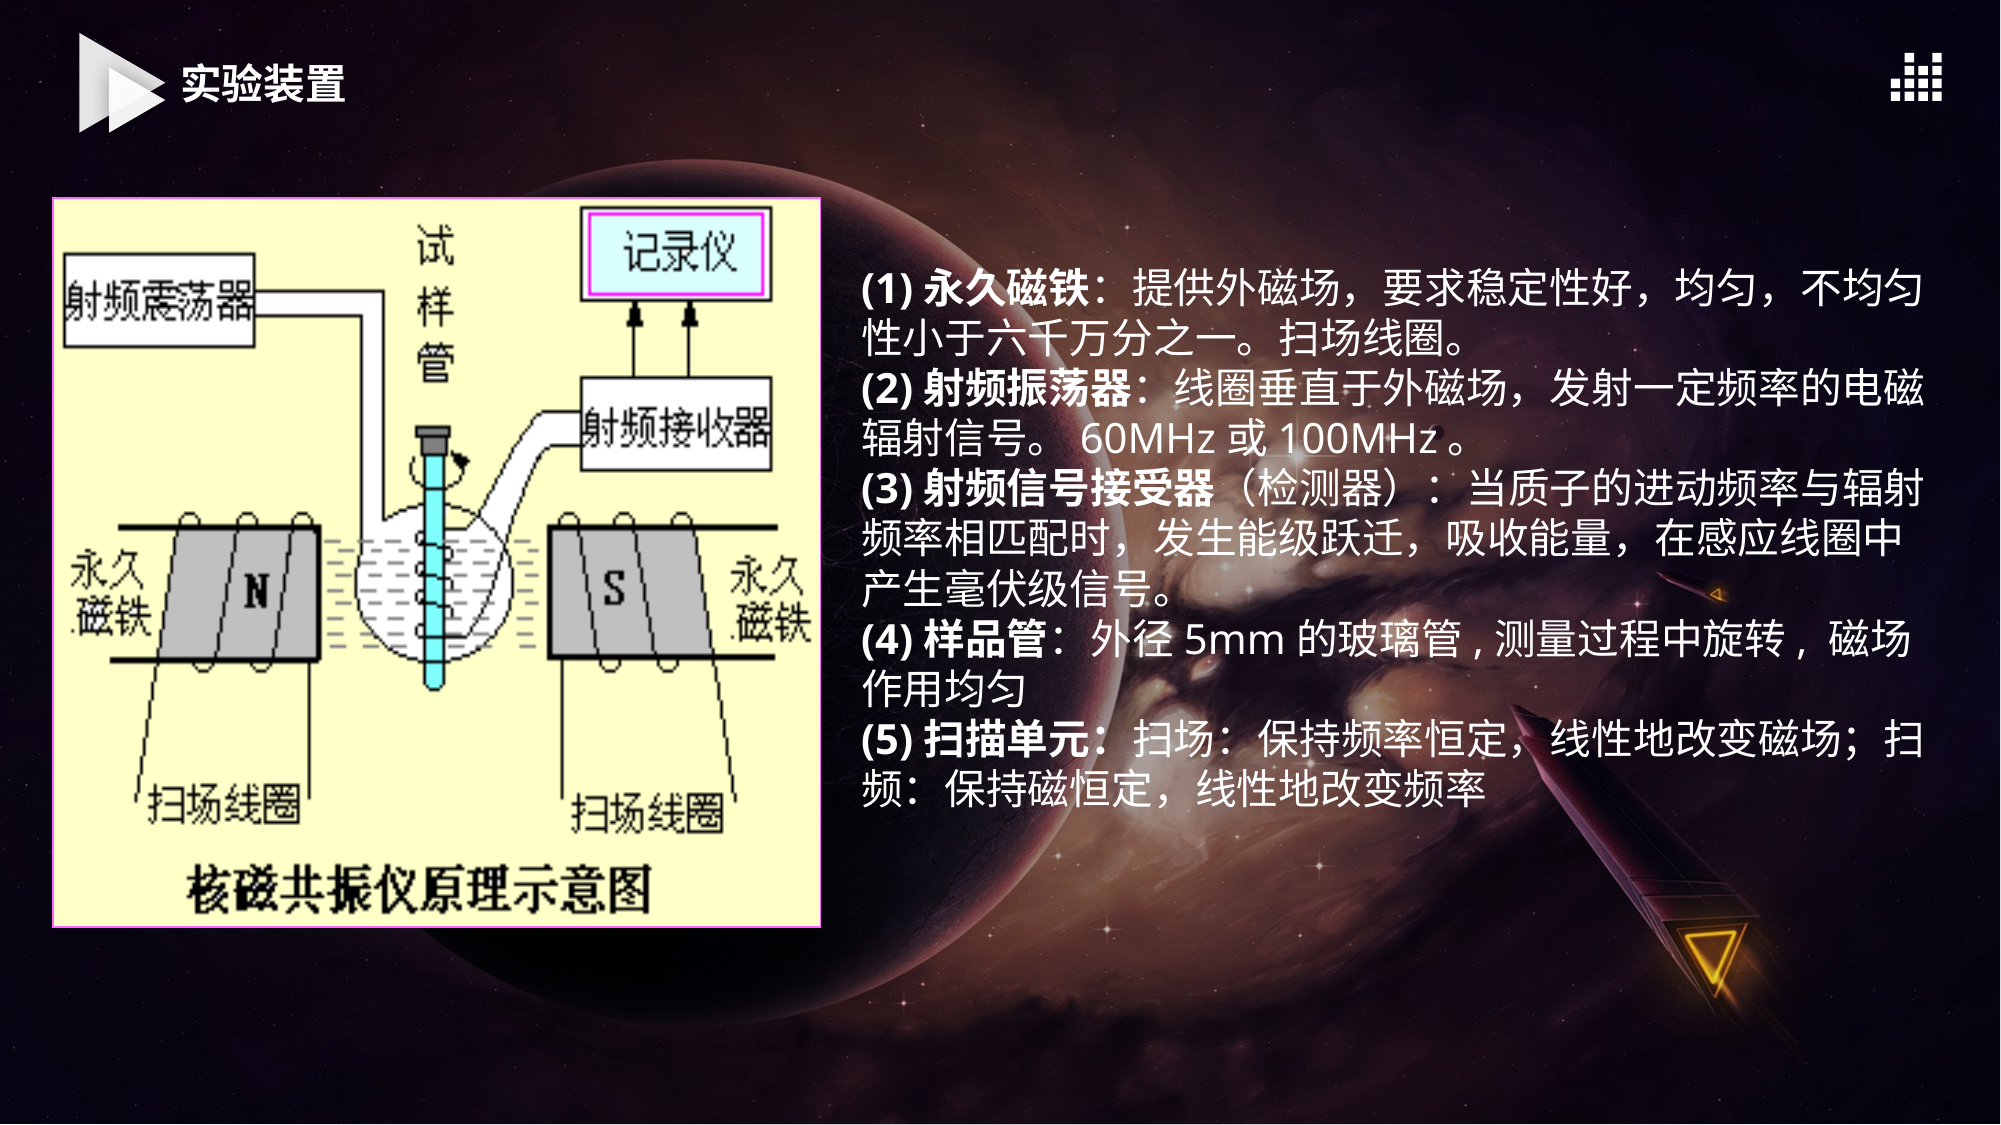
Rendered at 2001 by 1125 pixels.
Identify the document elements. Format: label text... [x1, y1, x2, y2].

text_box 实验装置 [166, 50, 582, 116]
picture [0, 0, 2001, 1125]
list (1)永久磁铁：提供外磁场，要求稳定性好，均匀，不均匀性小于六千万分之一。扫场线圈。 (2)射频振荡器：线圈垂直于外磁场，发射一定频率的电磁辐射信号。60MHz或100MHz。 (3)射频信号接受器（检测器）：当质子的进动频率与辐射频率相匹配时，发生能级跃迁，吸收能量，在感应线圈中产生毫伏级信号。 (4)样品管：外径5mm的玻璃管,测量过程中旋转, 磁场作用均匀 (5)扫描单元：扫场：保持频率恒定，线性地改变磁场；扫频：保持磁恒定，线性地改变频率 [846, 254, 1942, 1073]
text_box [1890, 52, 1942, 102]
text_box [79, 32, 166, 133]
